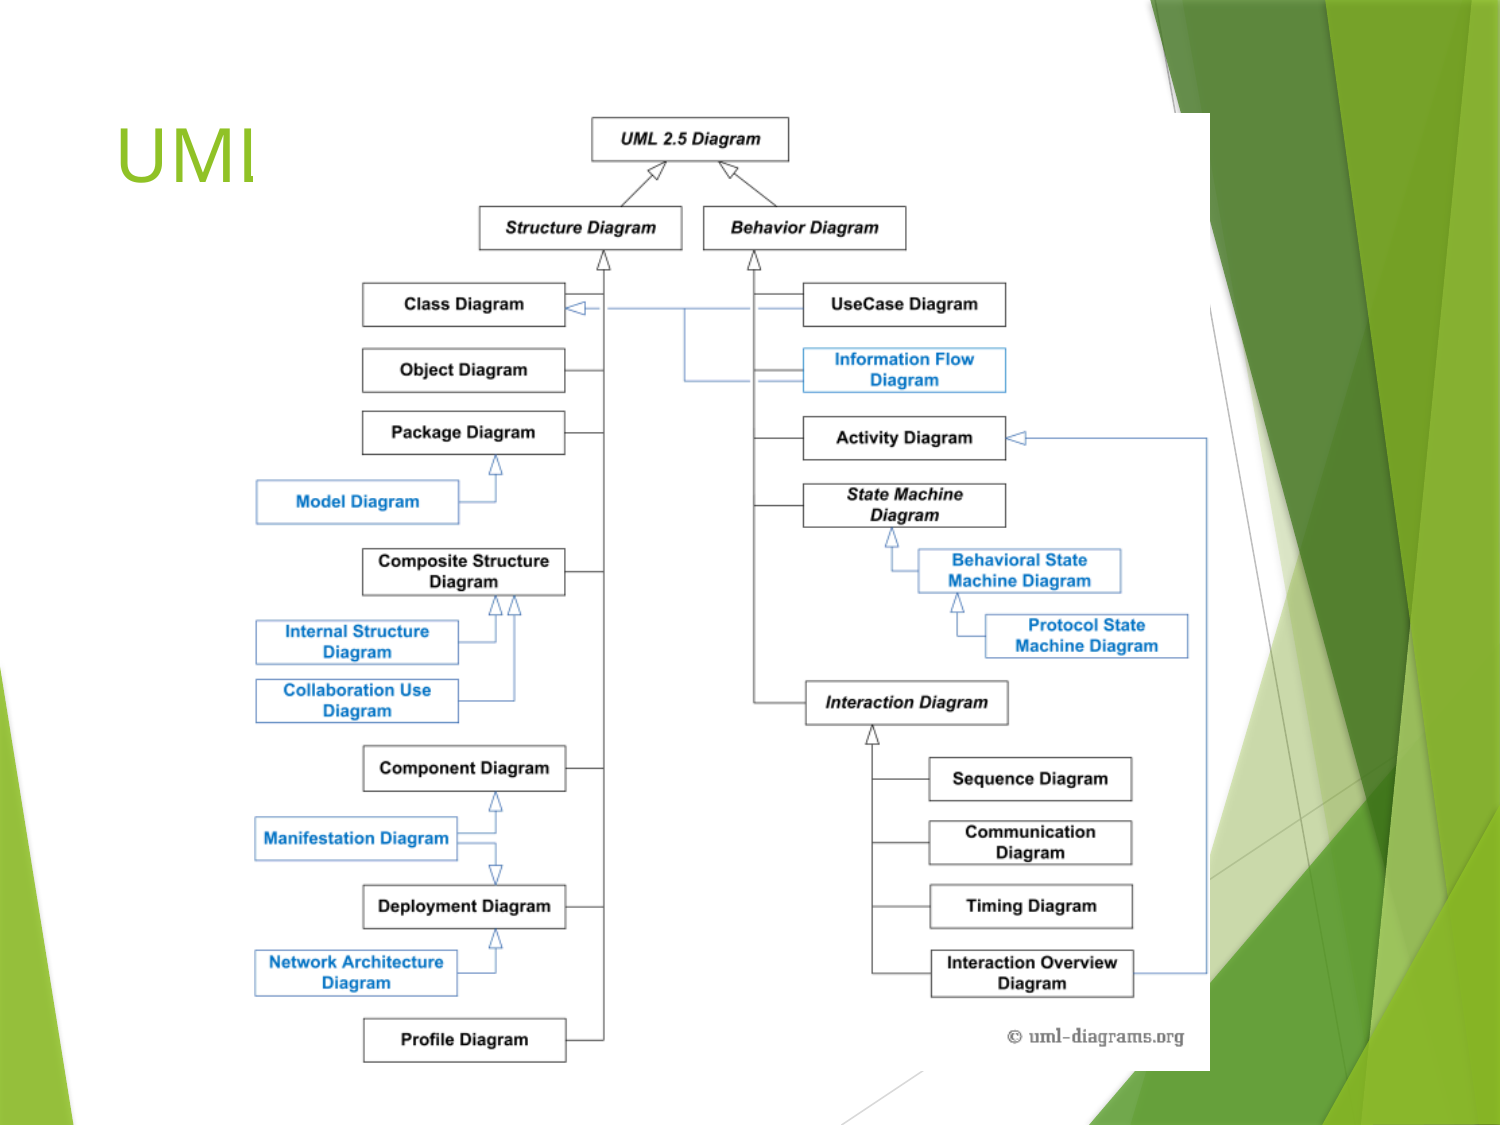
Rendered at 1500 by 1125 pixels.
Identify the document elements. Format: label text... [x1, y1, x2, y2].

title UML [99, 99, 1142, 231]
picture [253, 113, 1210, 1071]
